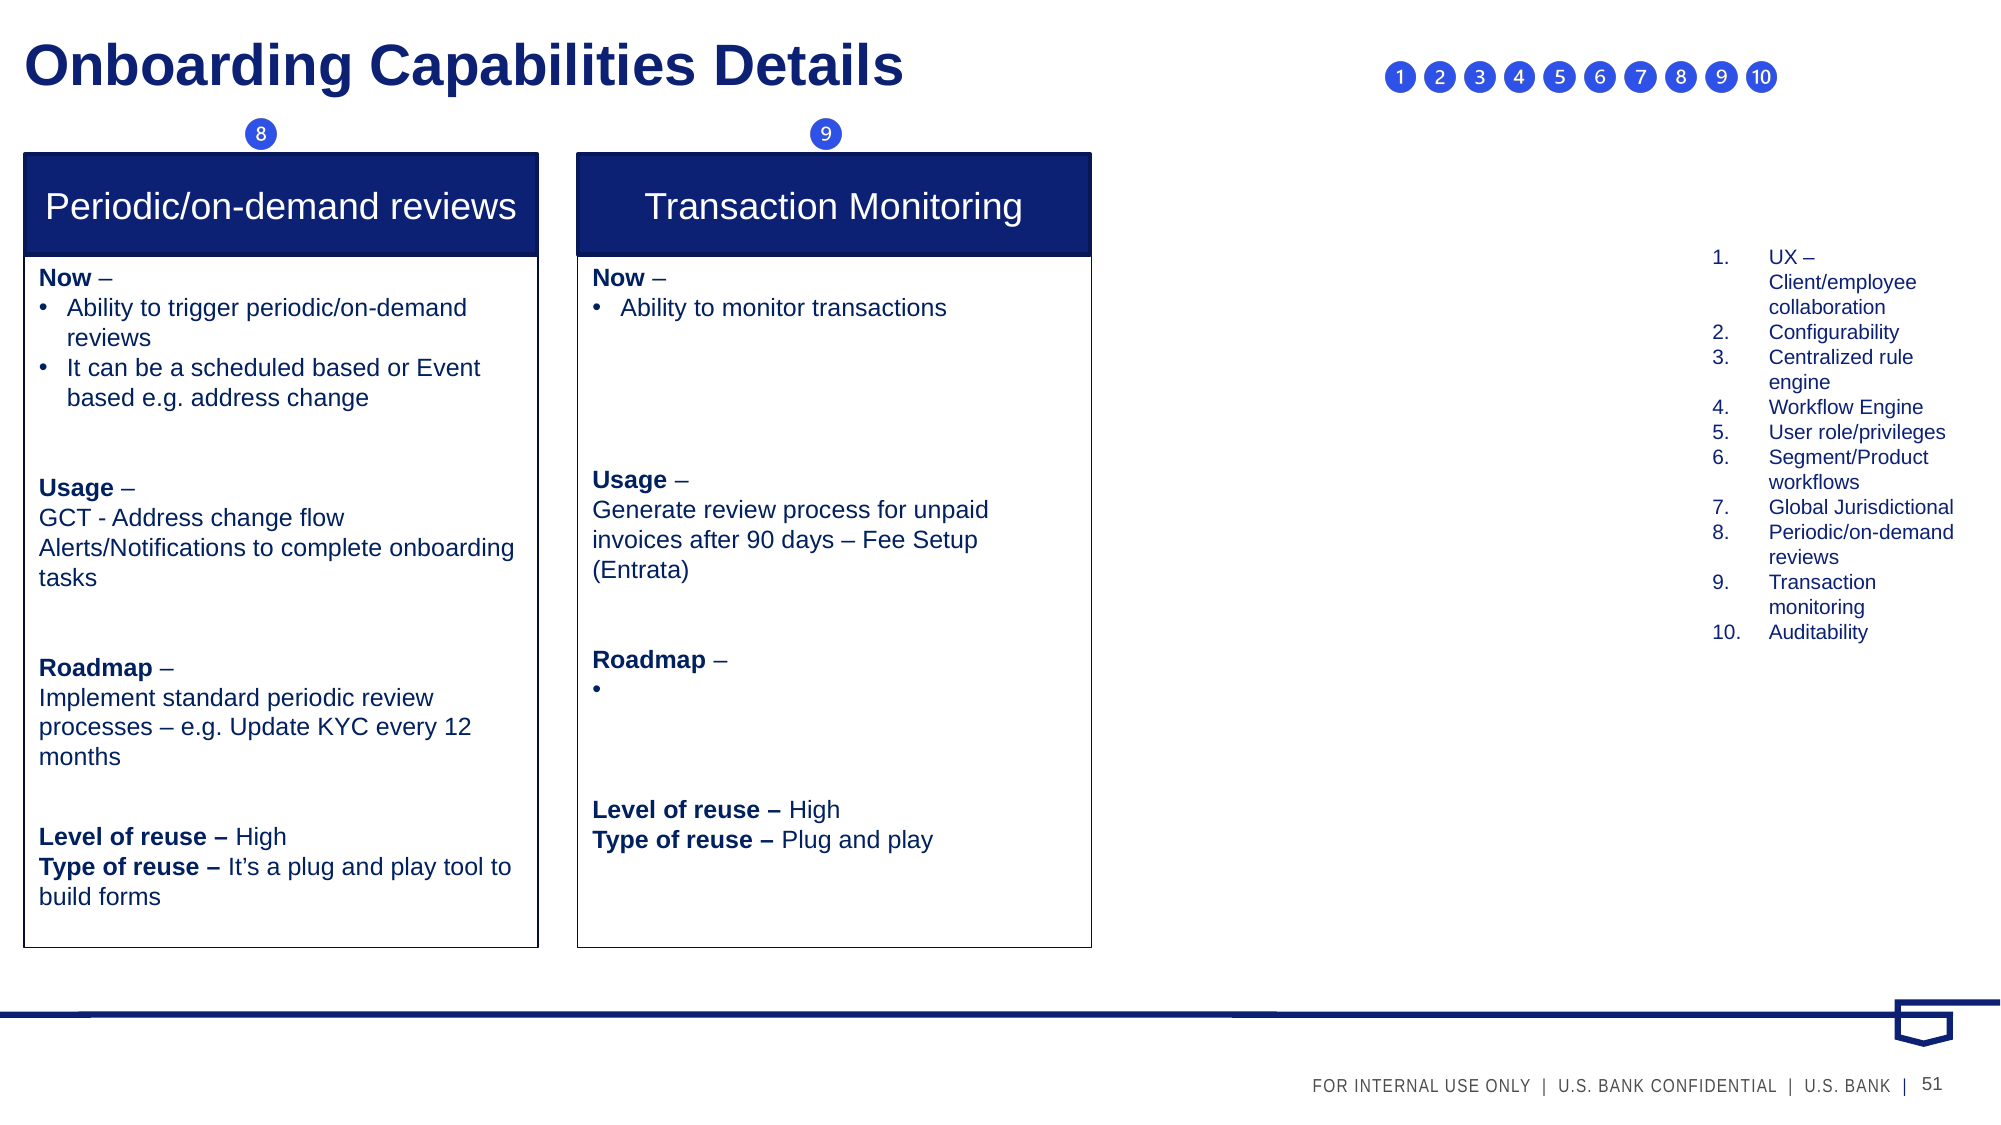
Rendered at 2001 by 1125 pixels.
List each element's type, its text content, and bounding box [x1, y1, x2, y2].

picture [806, 114, 847, 155]
text_box UX – Client/employee collaboration Configurability Centralized rule engine Workflow Engine User role/privileges Segment/Product workflows Global Jurisdictional Periodic/on-demand reviews Transaction monitoring Auditability [1697, 236, 1976, 651]
picture [241, 114, 282, 155]
text_box Now – Ability to trigger periodic/on-demand reviews It can be a scheduled based or Event based e.g. address change Usage – GCT - Address change flow Alerts/Notifications to complete onboarding tasks Roadmap – Implement standard periodic review processes – e.g. Update KYC every 12 months Level of reuse – High Type of reuse – It’s a plug and play tool to build forms [22, 252, 540, 950]
text_box Periodic/on-demand reviews [23, 152, 539, 257]
text_box Now – Ability to monitor transactions Usage – Generate review process for unpaid invoices after 90 days – Fee Setup (Entrata) Roadmap – Level of reuse – High Type of reuse – Plug and play [576, 252, 1094, 950]
picture [1380, 56, 1782, 97]
text_box Transaction Monitoring [576, 152, 1092, 257]
title Onboarding Capabilities Details [24, 12, 1825, 98]
